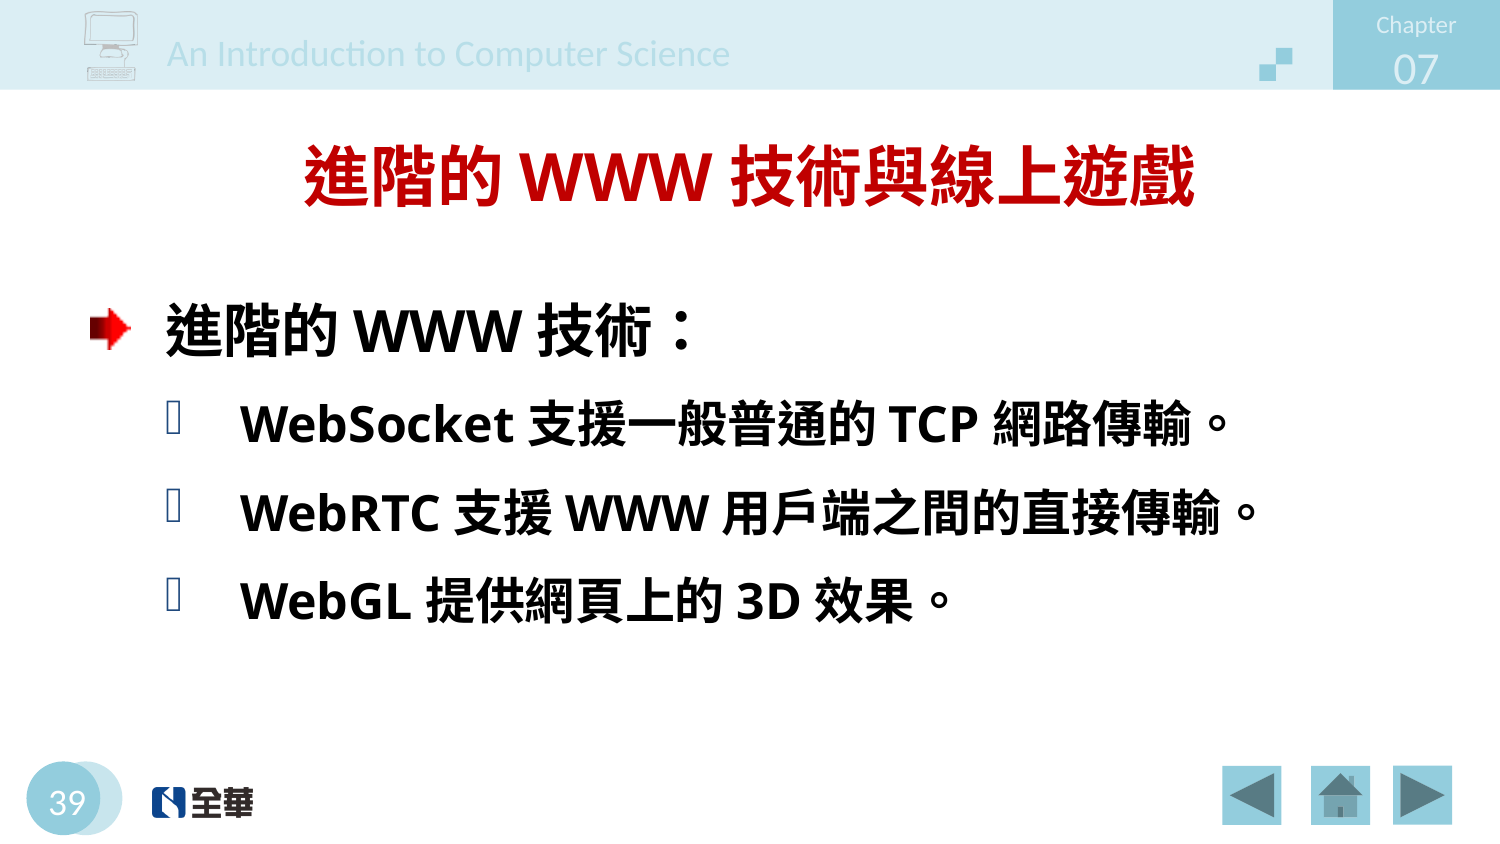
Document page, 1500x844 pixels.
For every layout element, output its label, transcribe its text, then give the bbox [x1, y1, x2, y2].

title 進階的WWW技術與線上遊戲 [75, 104, 1425, 245]
list 進階的WWW技術： WebSocket支援一般普通的TCP網路傳輸。 WebRTC支援WWW用戶端之間的直接傳輸。 WebGL提供網頁上的3D效果。 [75, 272, 1425, 754]
picture [84, 11, 138, 81]
picture [90, 308, 131, 350]
picture [152, 787, 253, 818]
